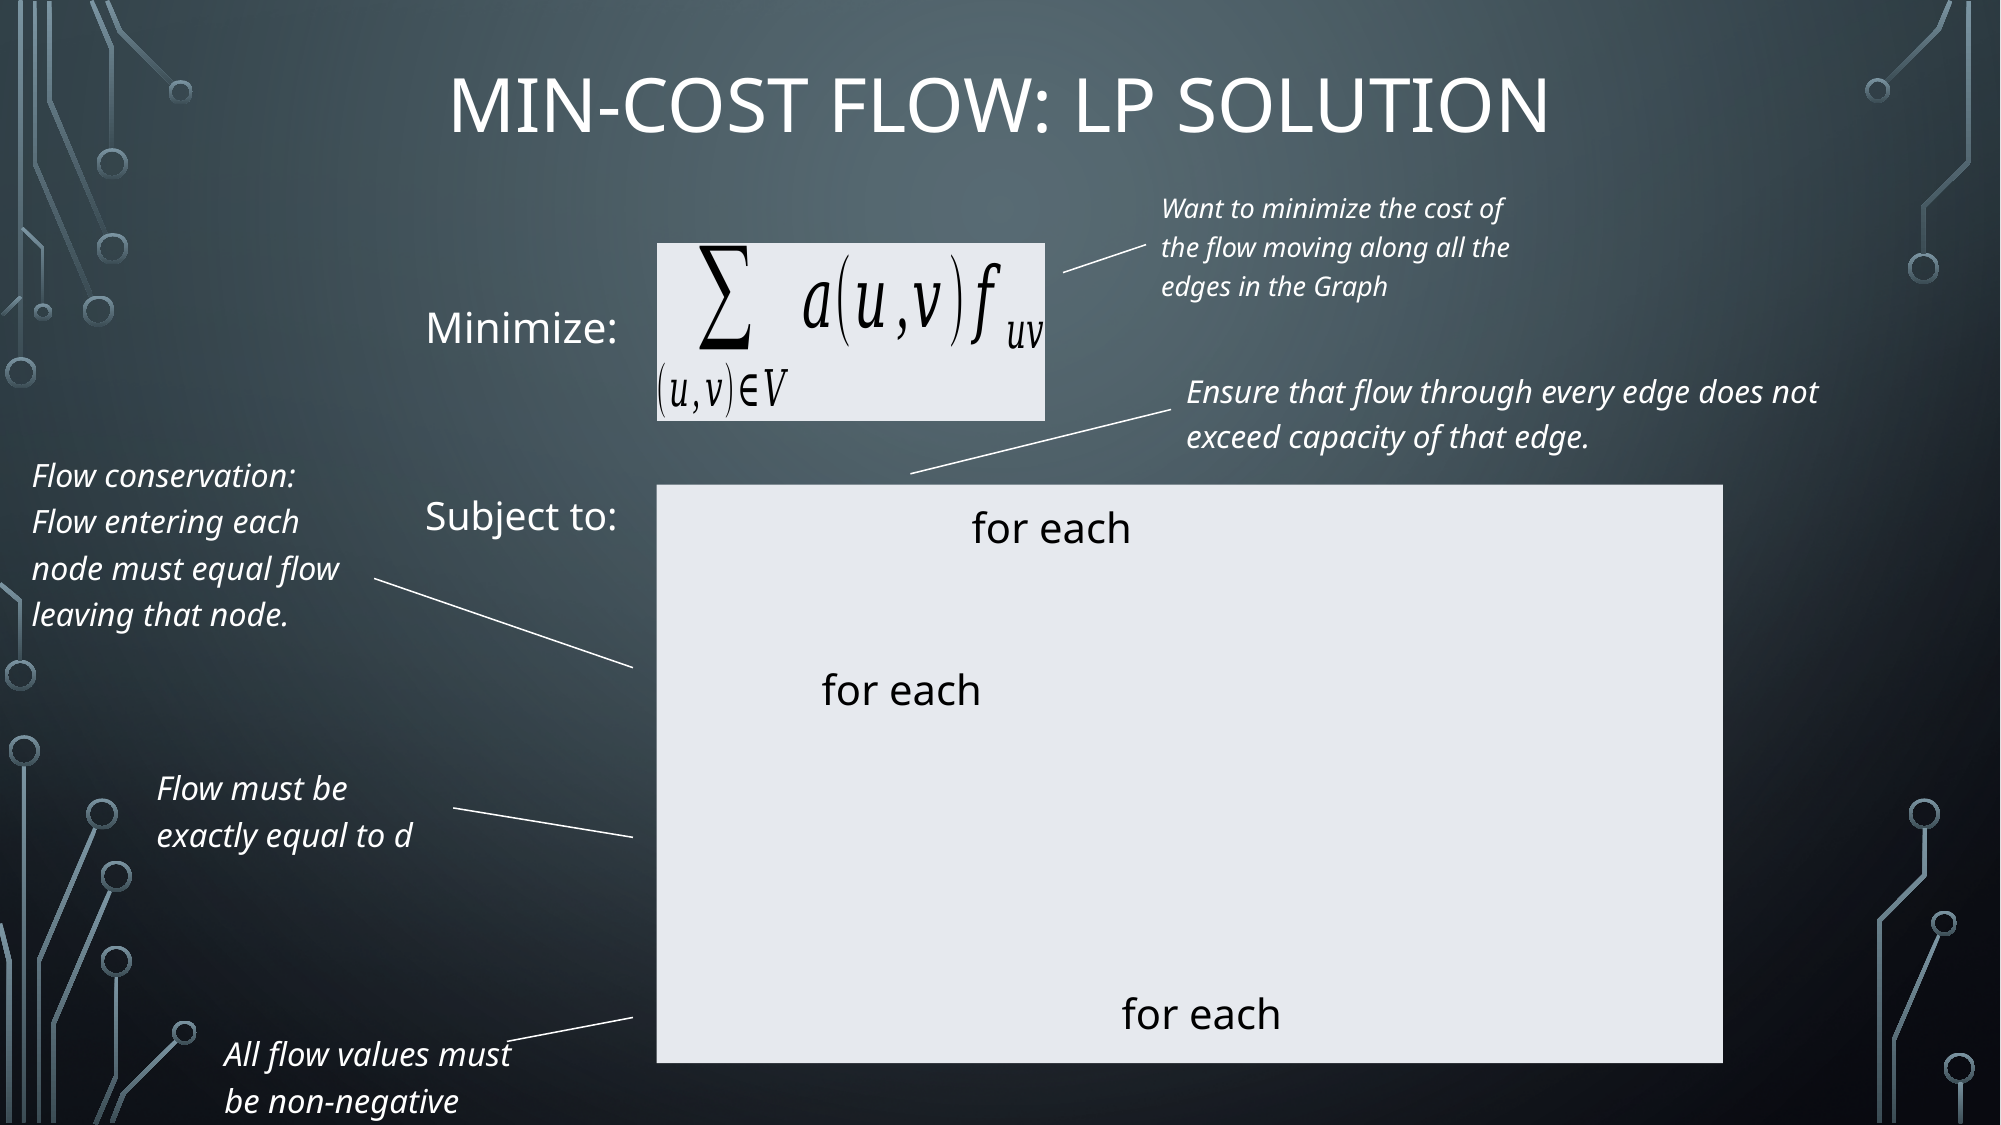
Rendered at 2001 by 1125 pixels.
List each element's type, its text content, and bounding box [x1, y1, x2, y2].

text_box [373, 578, 634, 668]
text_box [506, 1017, 634, 1042]
text_box Flow must be exactly equal to d [141, 752, 466, 864]
list Minimize: [410, 283, 648, 373]
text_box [910, 409, 1172, 474]
text_box Flow conservation: Flow entering each node must equal flow leaving that node. [16, 440, 375, 645]
text_box All flow values must be non-negative [209, 1017, 534, 1125]
text_box Subject to: [410, 474, 657, 579]
text_box Want to minimize the cost of the flow moving along all the edges in the Graph [1146, 177, 1562, 312]
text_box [452, 807, 634, 838]
text_box Ensure that flow through every edge does not exceed capacity of that edge. [1171, 356, 1886, 463]
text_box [1062, 244, 1147, 273]
title Min-Cost Flow: LP Solution [187, 37, 1813, 179]
